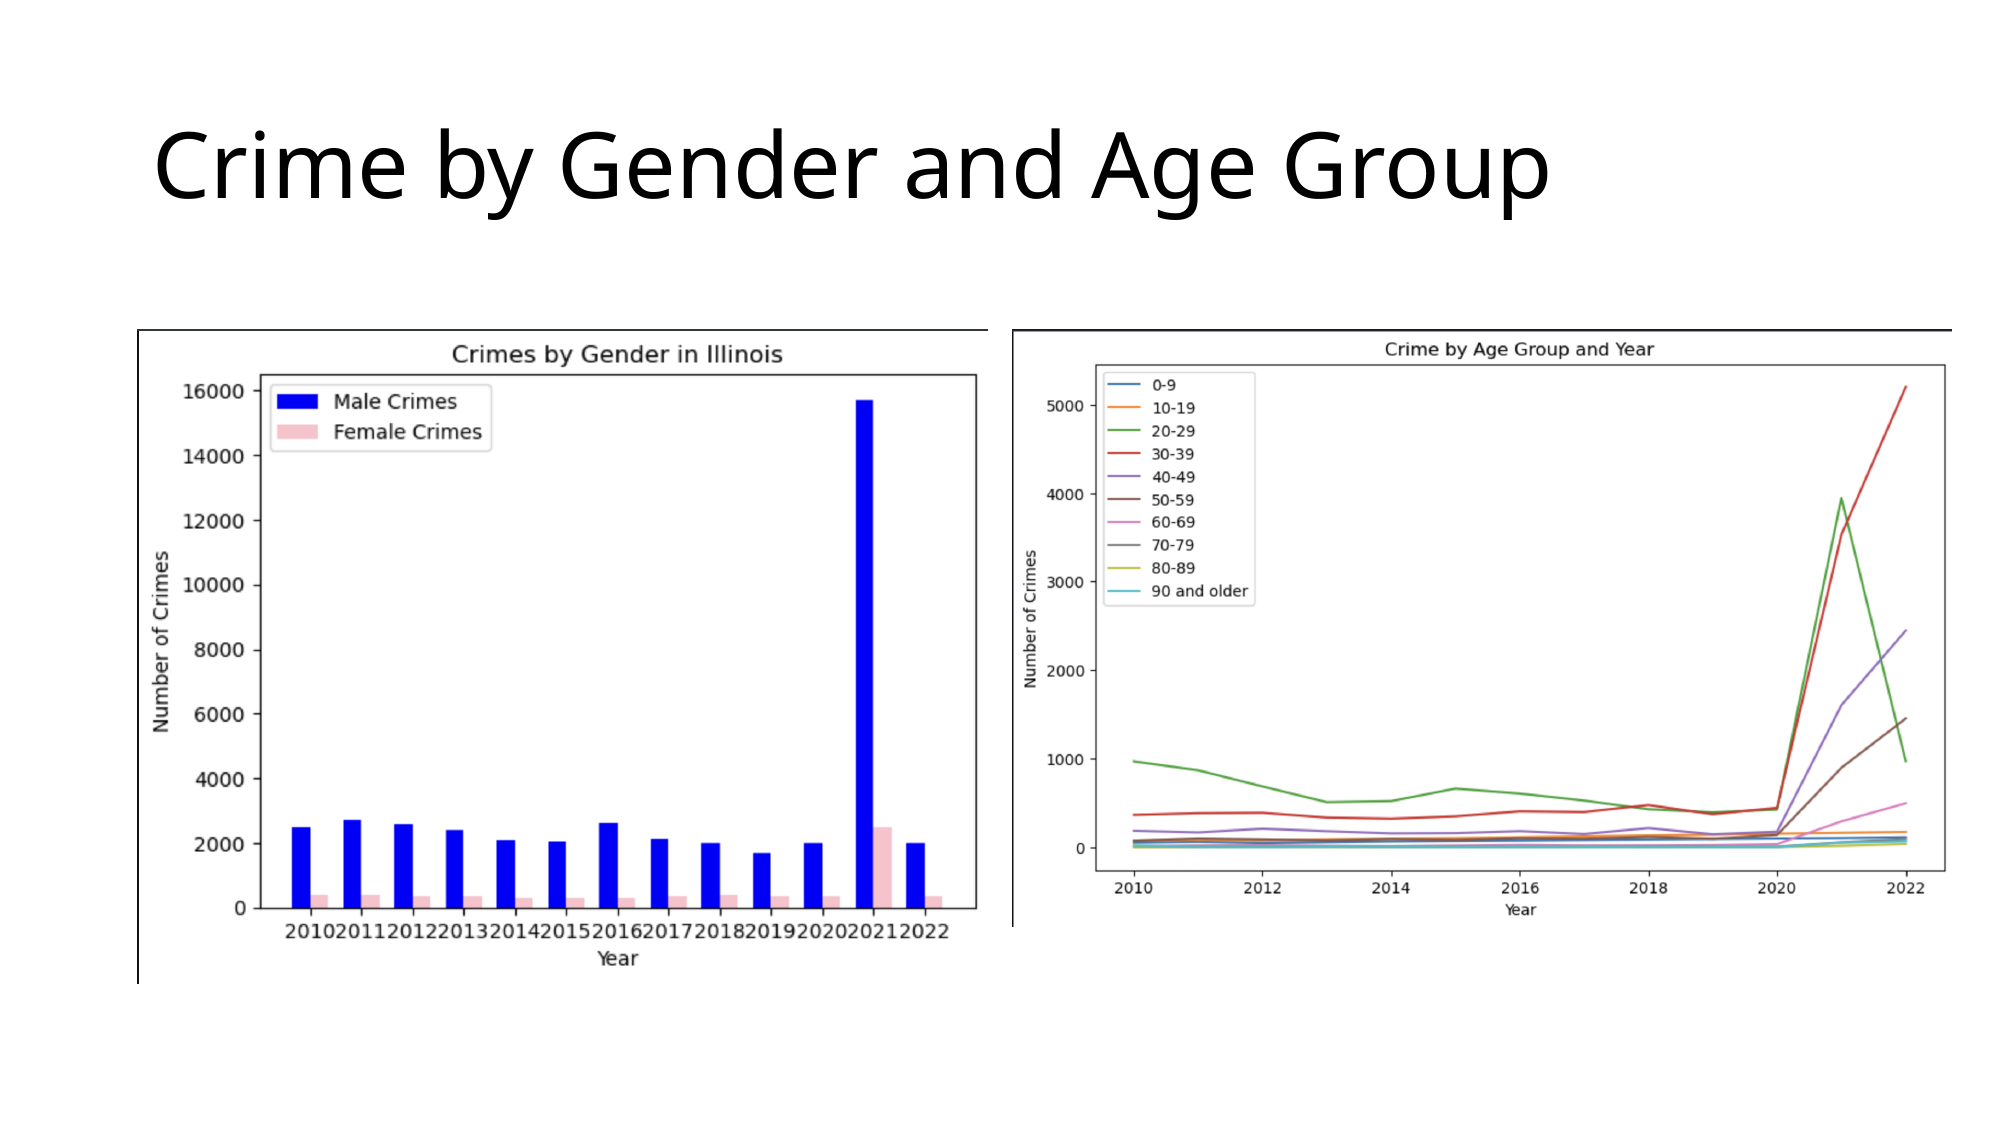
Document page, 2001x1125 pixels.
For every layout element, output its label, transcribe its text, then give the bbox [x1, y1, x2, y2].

title Crime by Gender and Age Group [137, 59, 1863, 278]
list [1012, 329, 1952, 927]
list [137, 329, 988, 984]
